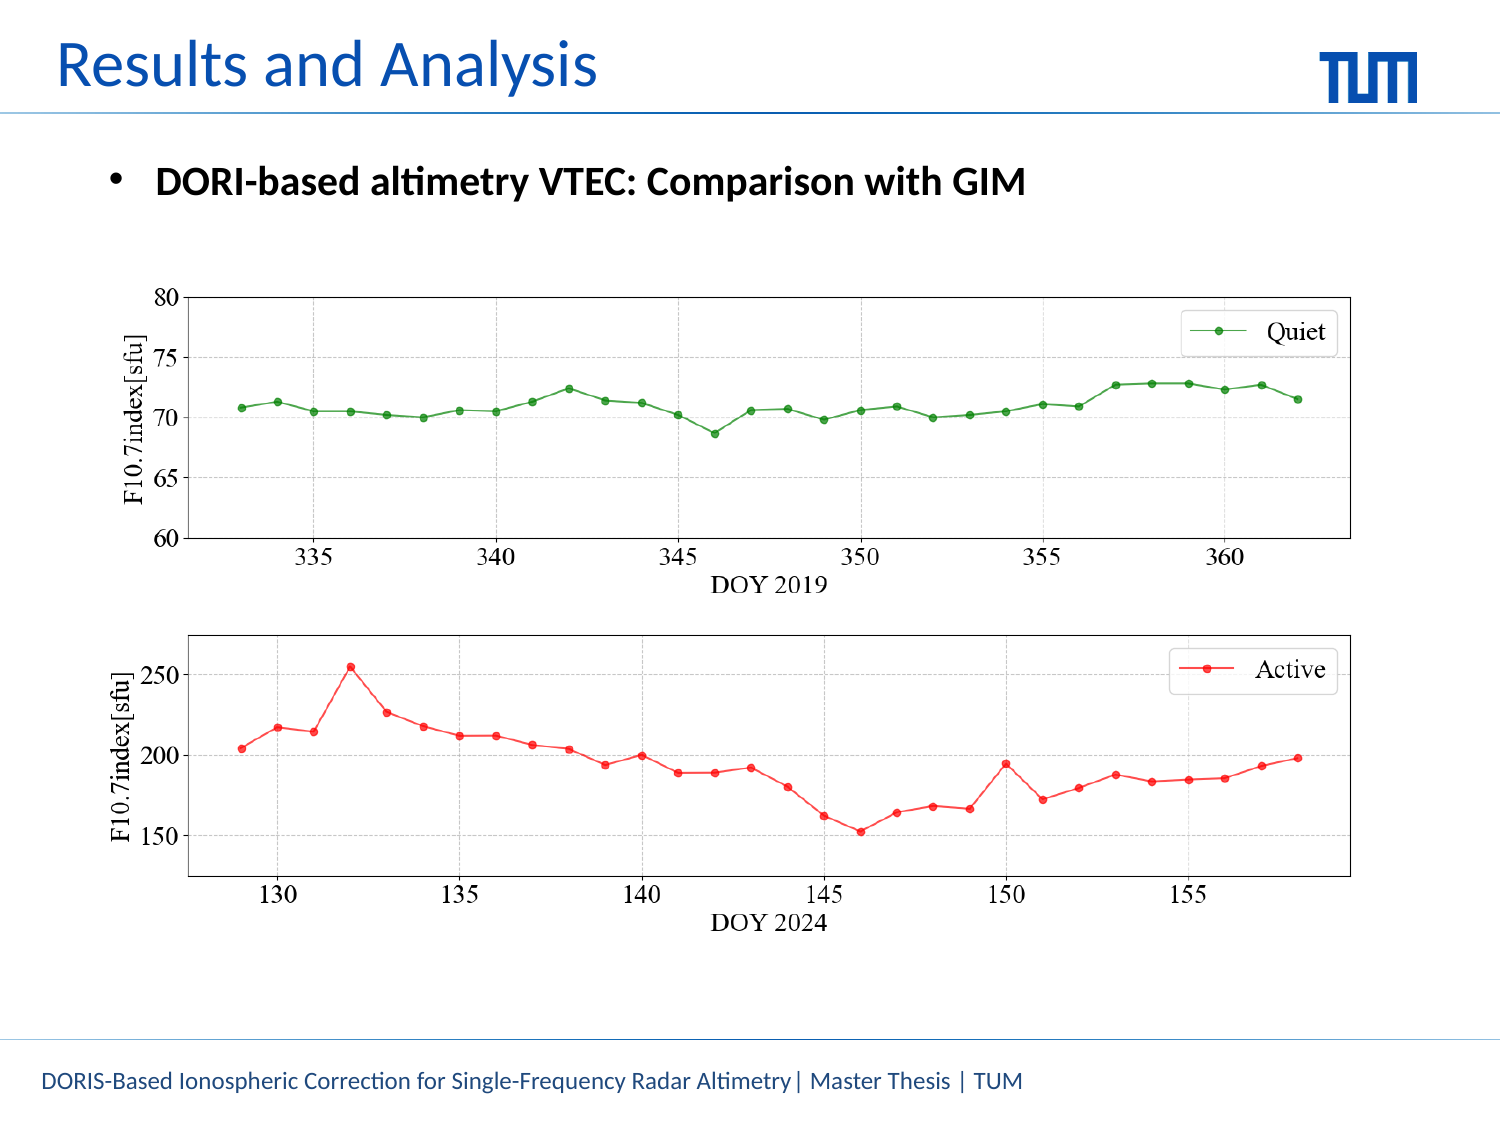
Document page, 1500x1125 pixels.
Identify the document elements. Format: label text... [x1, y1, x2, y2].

picture [0, 52, 1500, 1040]
text_box Results and Analysis [41, 12, 1311, 108]
text_box DORI-based altimetry VTEC: Comparison with GIM Evaluation dataset: Quiet VS Active, over 30 days [93, 145, 1344, 205]
text_box DORIS-Based Ionospheric Correction for Single-Frequency Radar Altimetry| Master Thesis | TUM [41, 1064, 1459, 1095]
